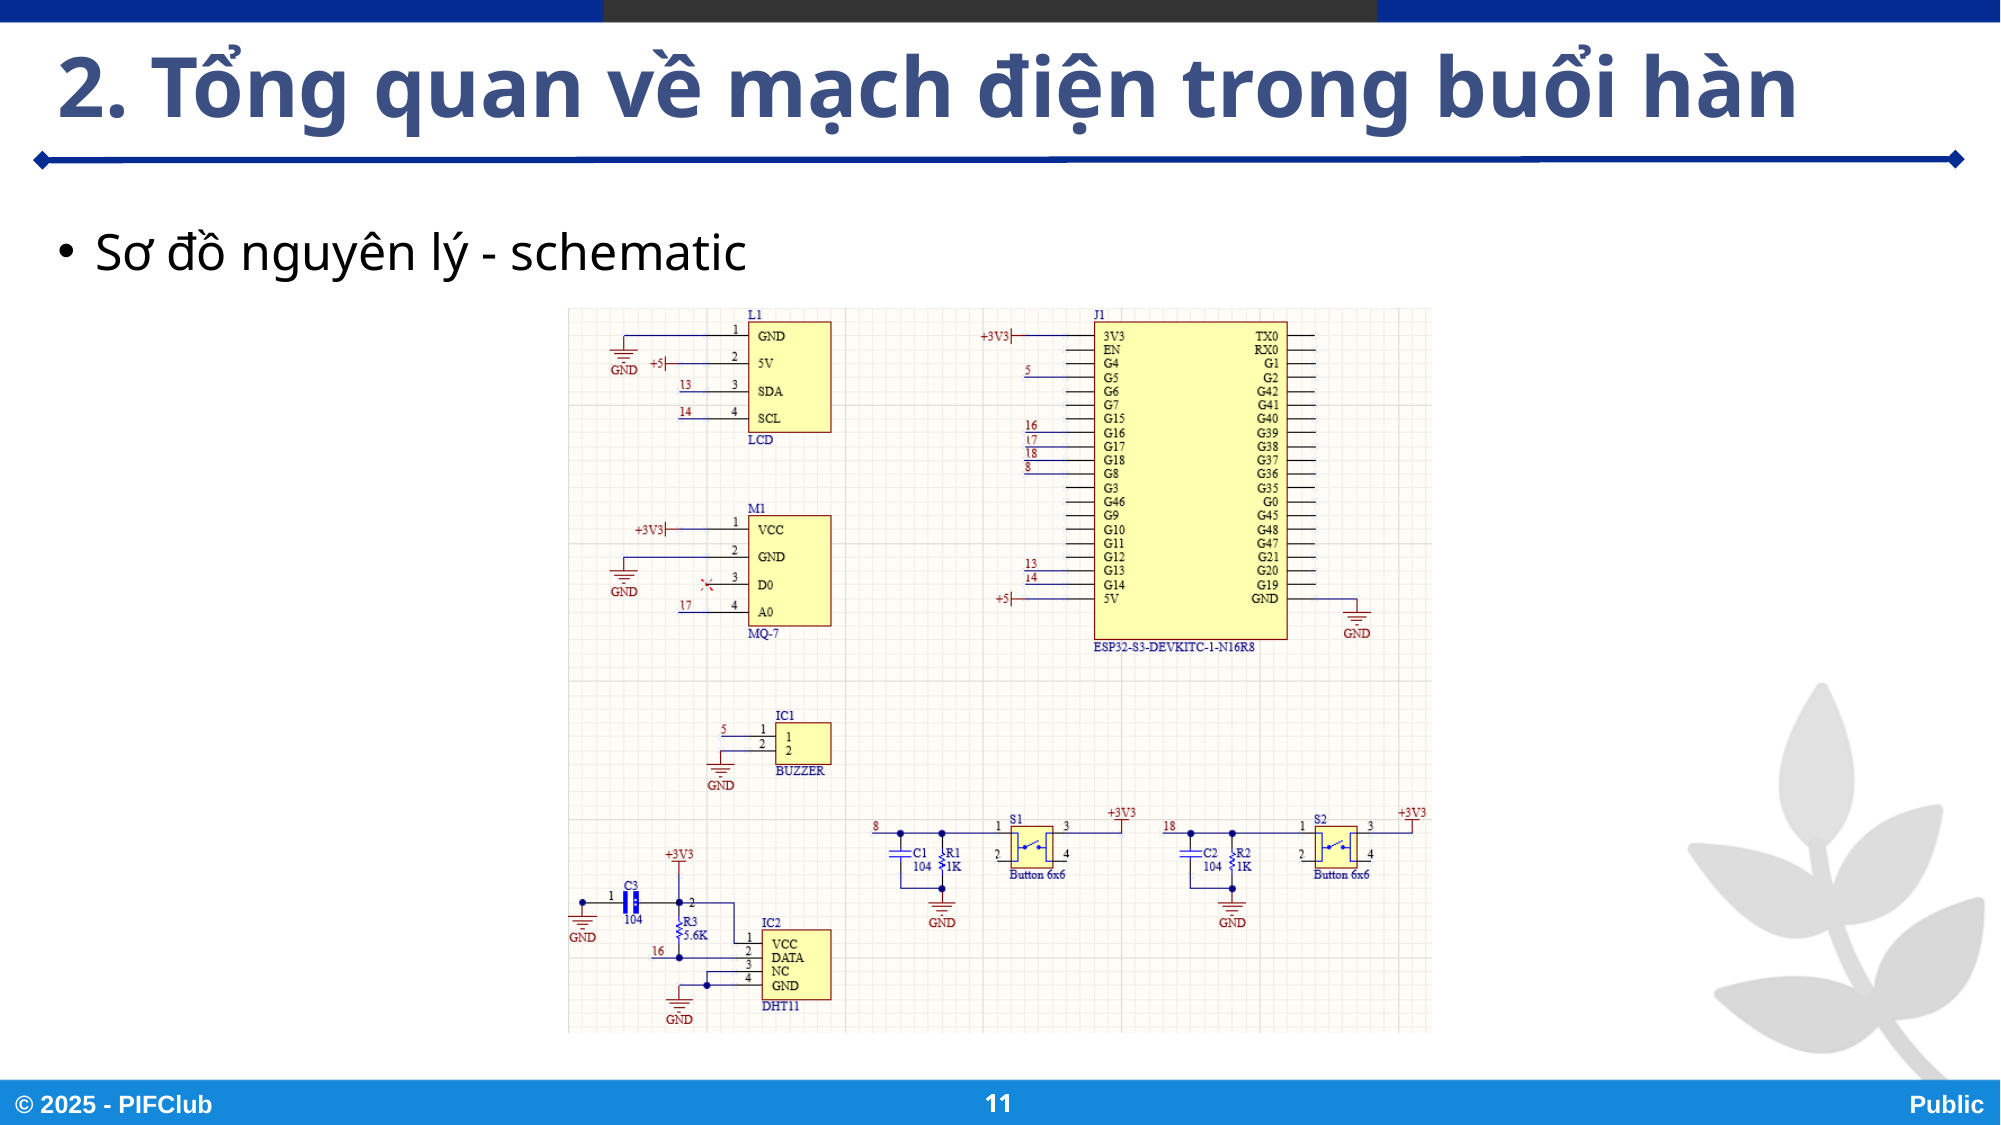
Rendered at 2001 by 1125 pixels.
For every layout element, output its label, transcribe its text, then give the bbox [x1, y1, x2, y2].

title 2. Tổng quan về mạch điện trong buổi hàn [42, 52, 1956, 129]
picture [0, 0, 2001, 1125]
list Sơ đồ nguyên lý - schematic [42, 212, 1956, 988]
